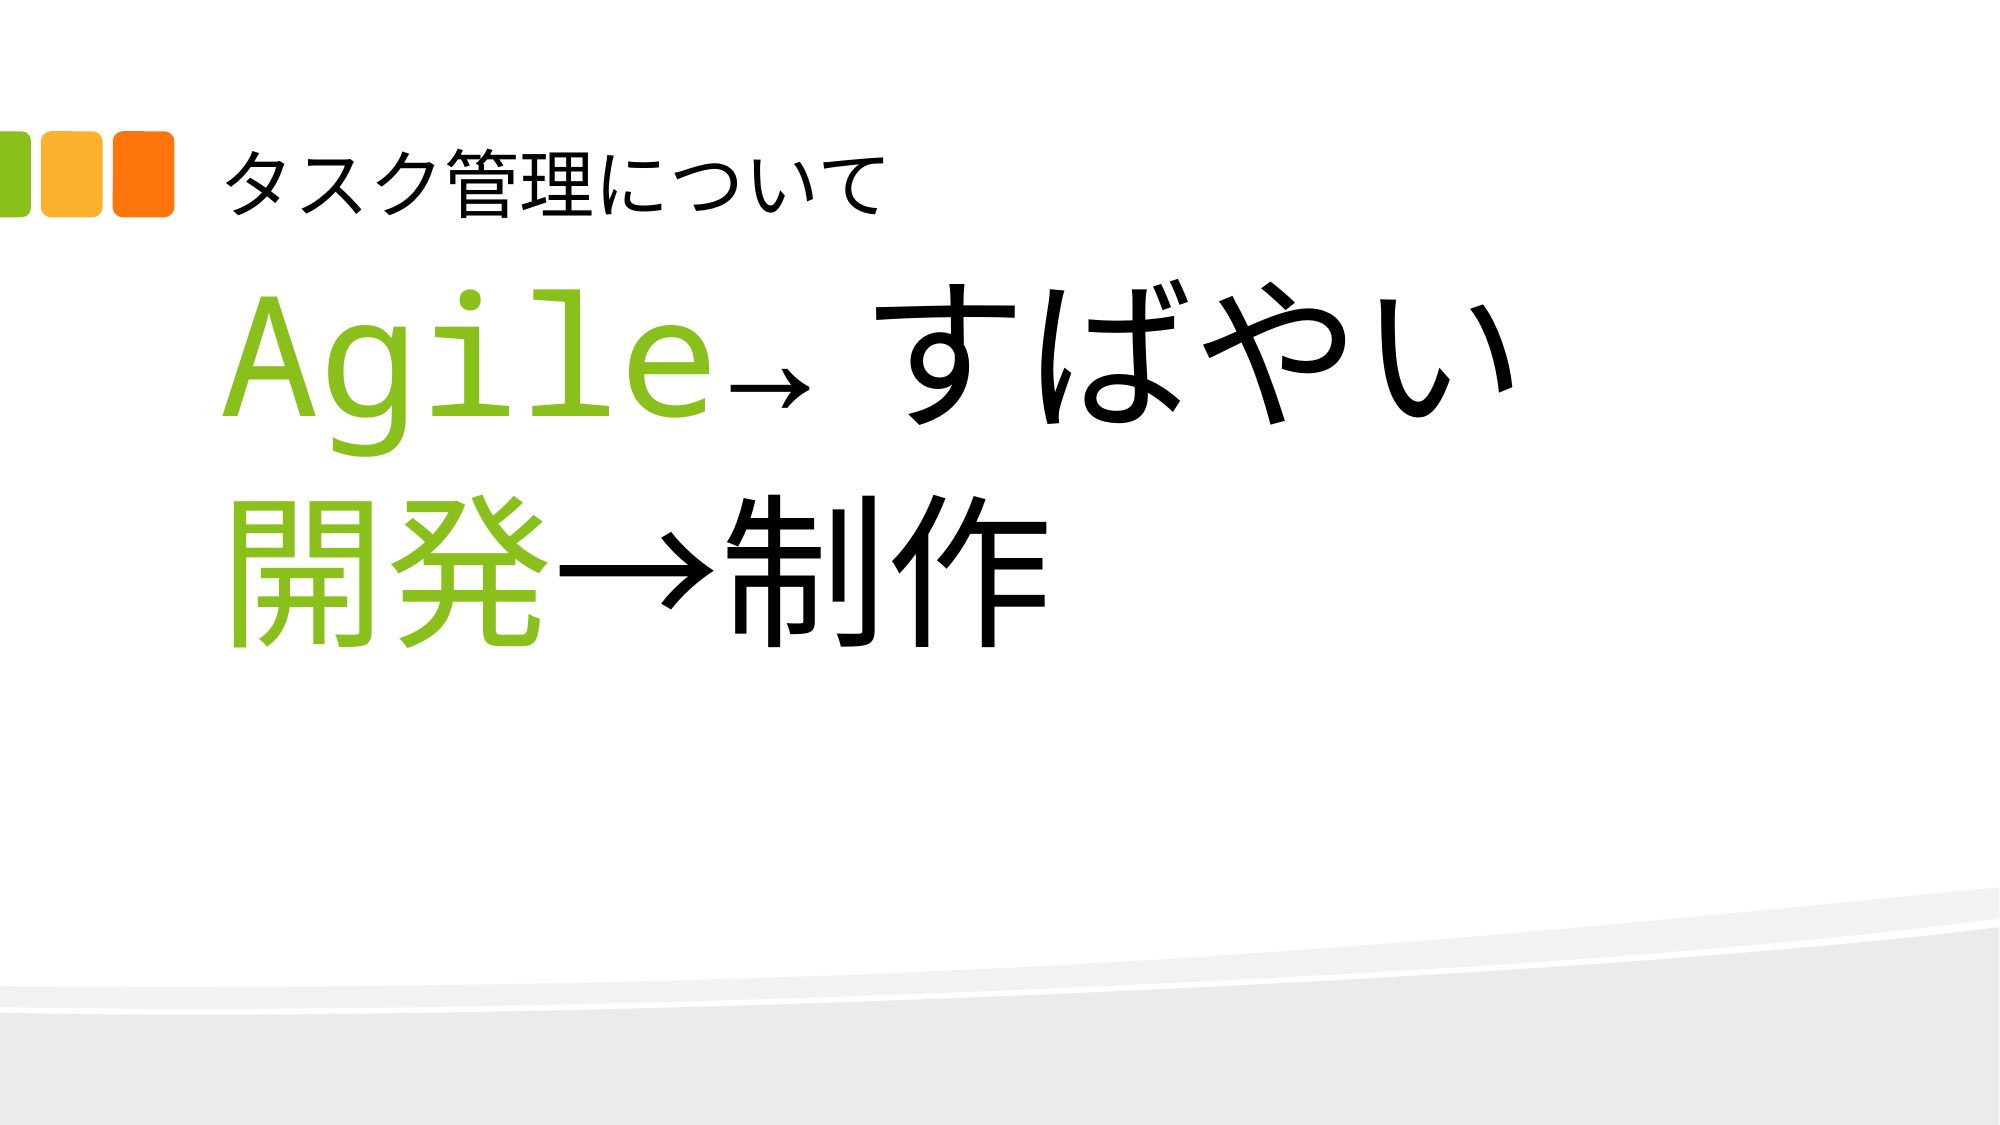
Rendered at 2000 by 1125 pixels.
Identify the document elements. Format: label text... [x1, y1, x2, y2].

title タスク管理について [199, 24, 1800, 238]
list Agile→すばやい 開発→制作 [199, 262, 1800, 1013]
